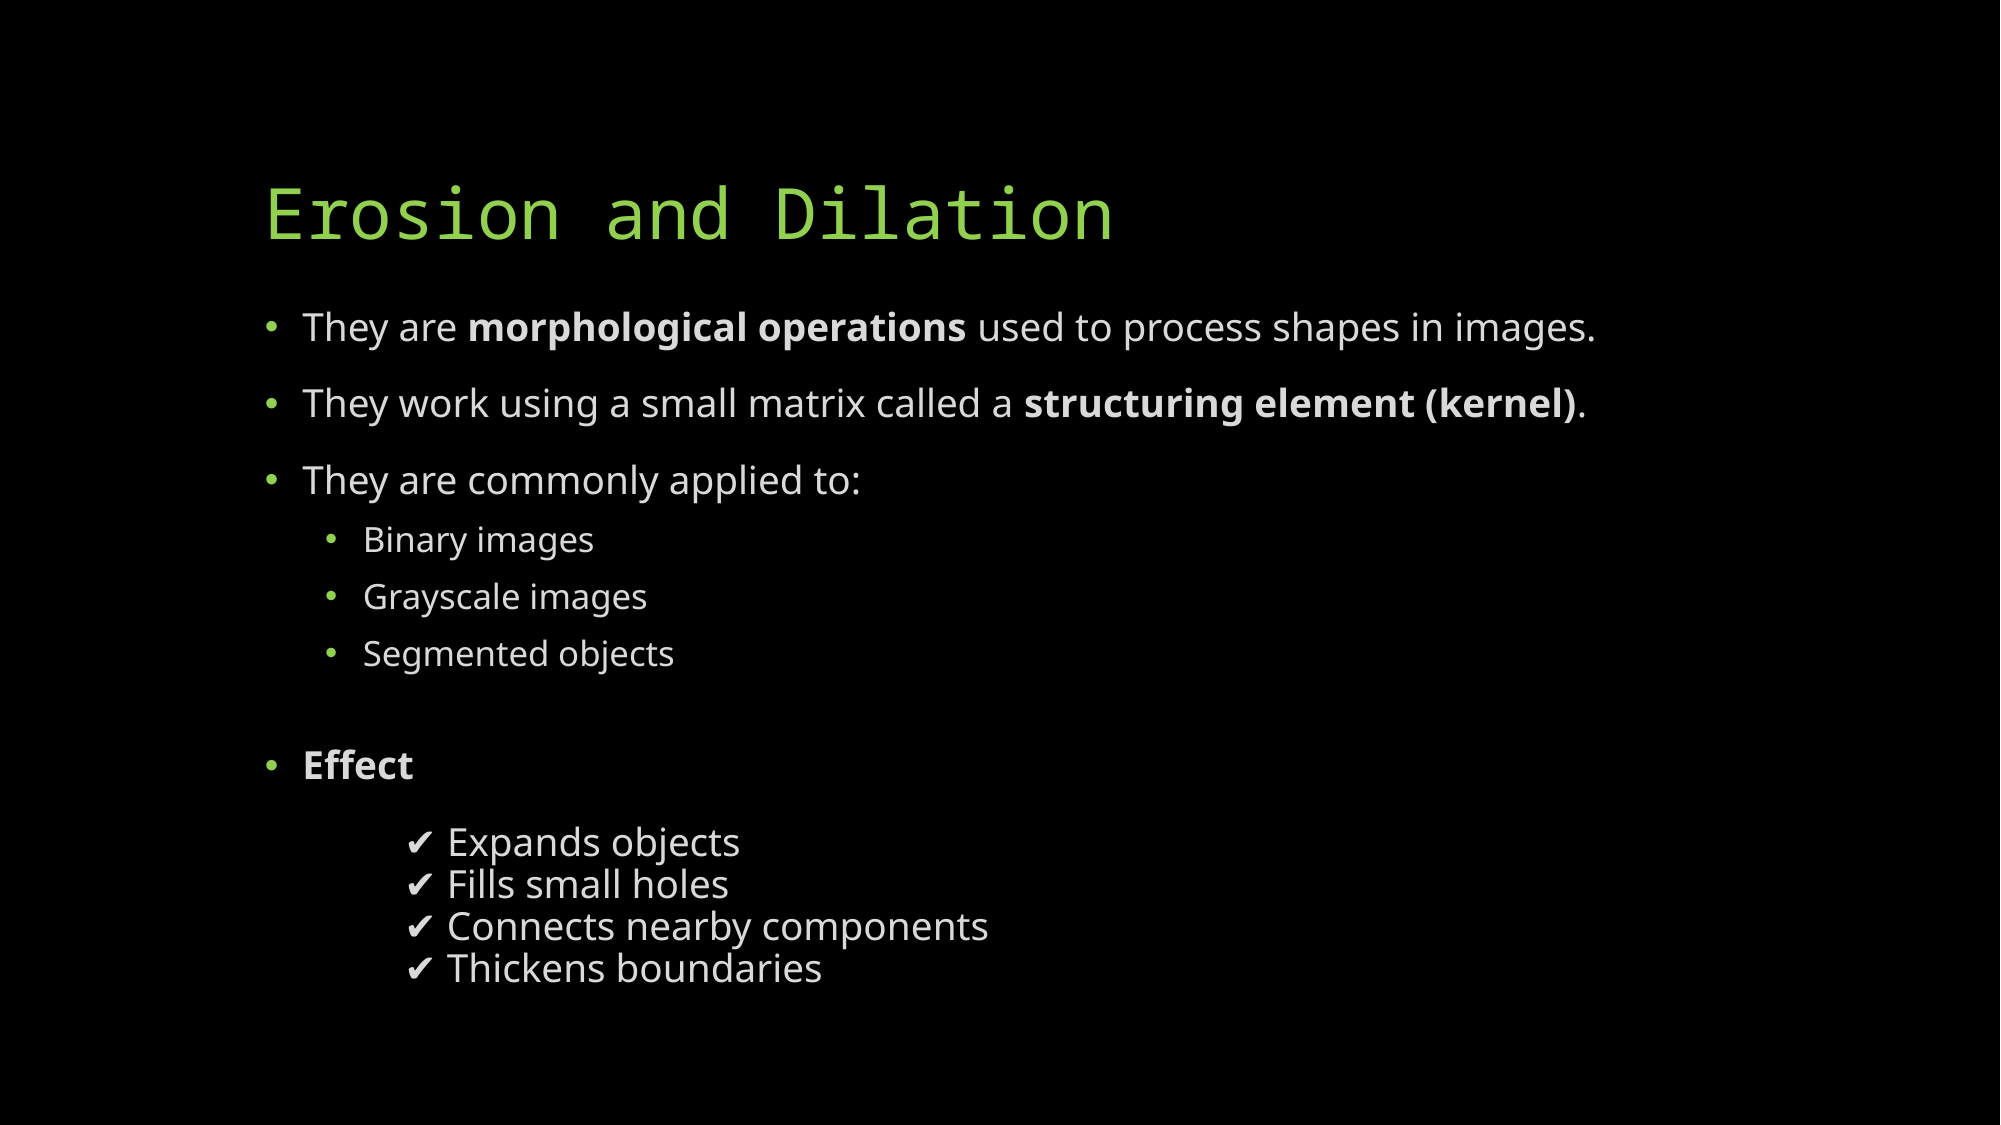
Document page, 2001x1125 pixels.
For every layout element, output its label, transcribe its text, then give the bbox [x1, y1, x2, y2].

title Erosion and Dilation [249, 75, 1750, 263]
list They are morphological operations used to process shapes in images. They work using a small matrix called a structuring element (kernel). They are commonly applied to: Binary images Grayscale images Segmented objects Effect ✔ Expands objects ✔ Fills small holes ✔ Connects nearby components ✔ Thickens boundaries [249, 299, 1750, 1000]
